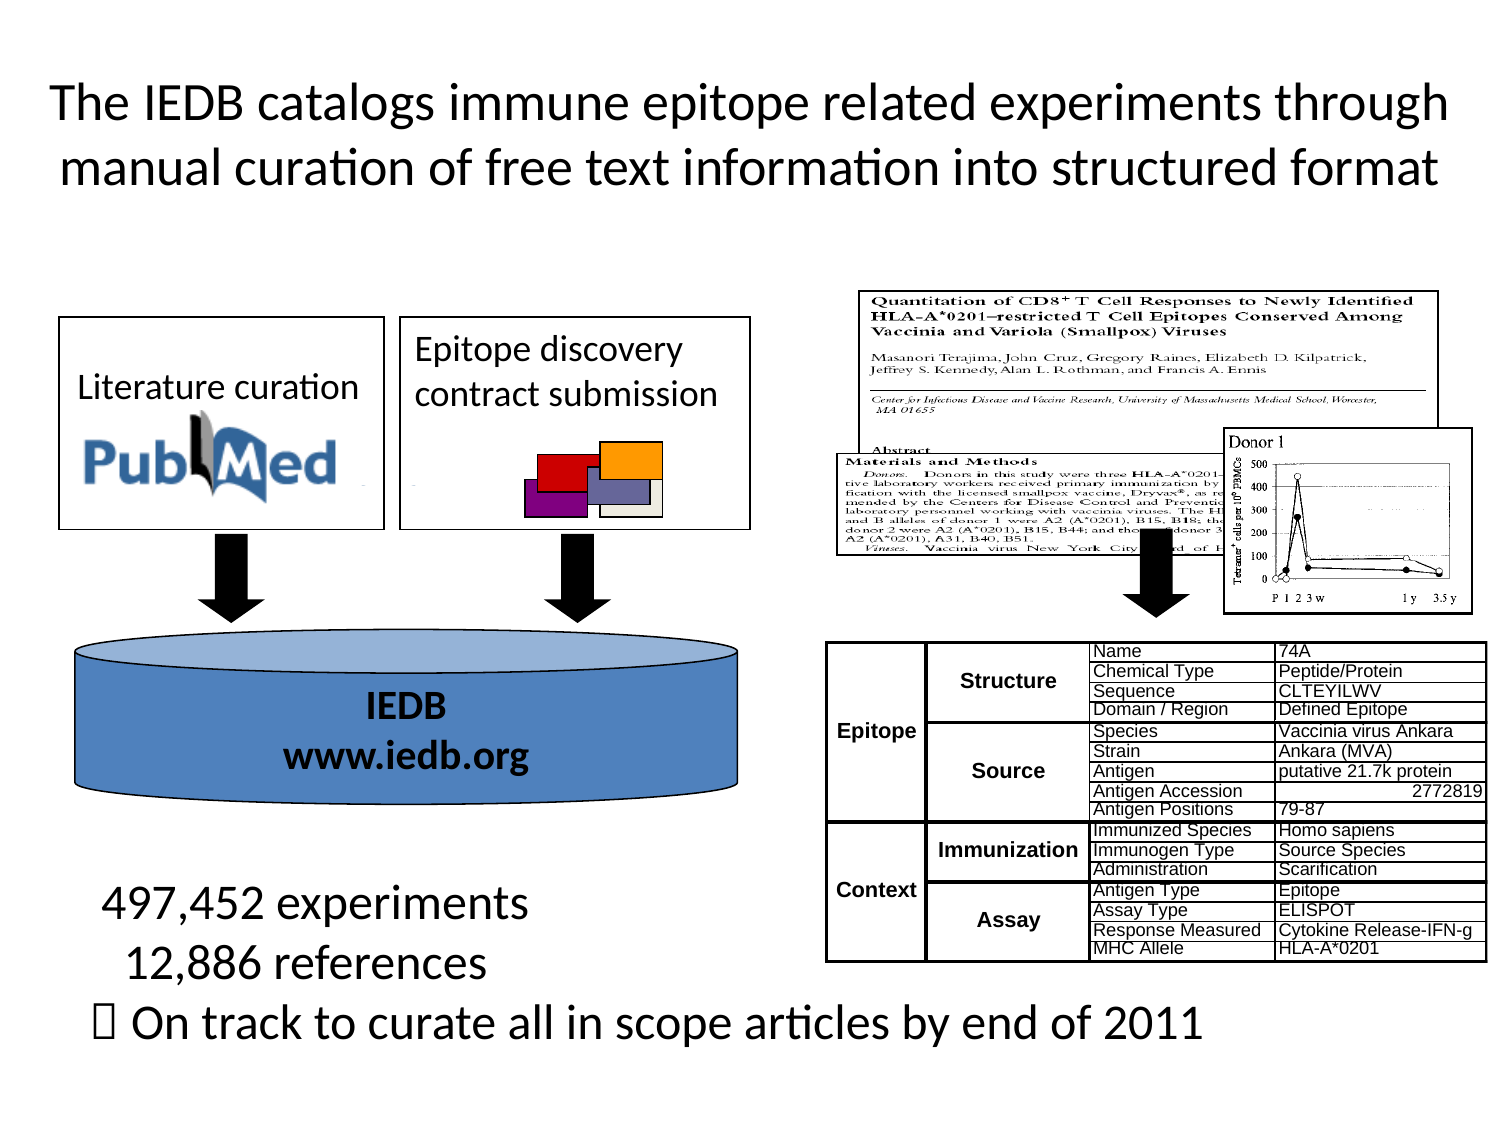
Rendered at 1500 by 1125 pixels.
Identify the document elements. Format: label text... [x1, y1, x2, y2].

picture [824, 641, 1488, 963]
text_box [1124, 563, 1188, 617]
title The IEDB catalogs immune epitope related experiments through manual curation of free text information into structured format [0, 37, 1500, 225]
picture [837, 291, 1471, 613]
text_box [37, 316, 776, 805]
text_box 497,452 experiments 12,886 references  On track to curate all in scope articles by end of 2011 [74, 862, 1500, 1118]
